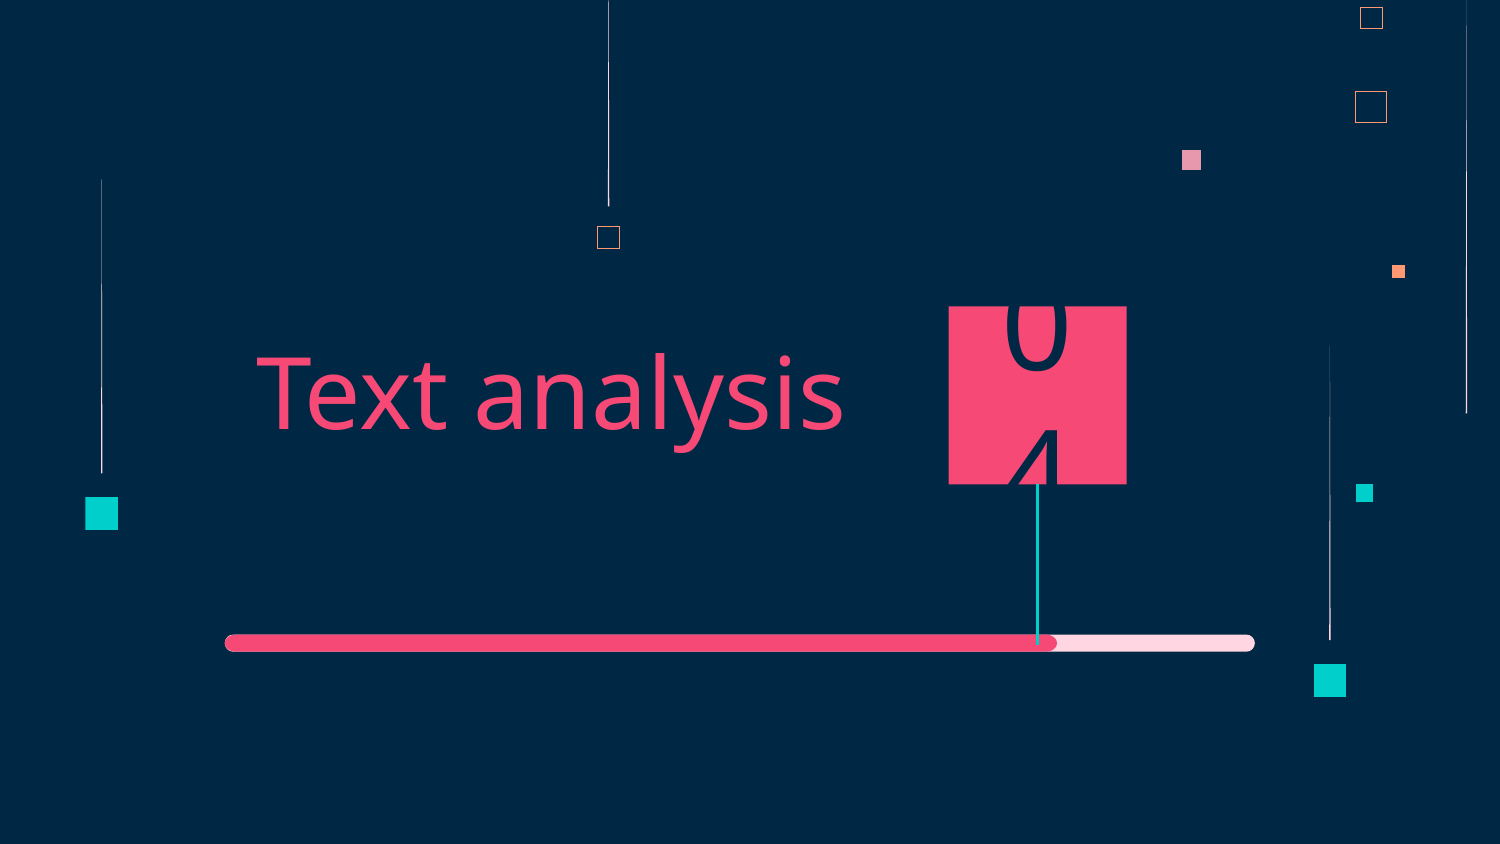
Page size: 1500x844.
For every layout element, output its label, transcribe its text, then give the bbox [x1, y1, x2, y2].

text_box [224, 634, 1058, 652]
text_box [1049, 634, 1255, 652]
title Text analysis [129, 208, 973, 465]
title 04 [957, 348, 1119, 443]
text_box [948, 306, 1127, 485]
